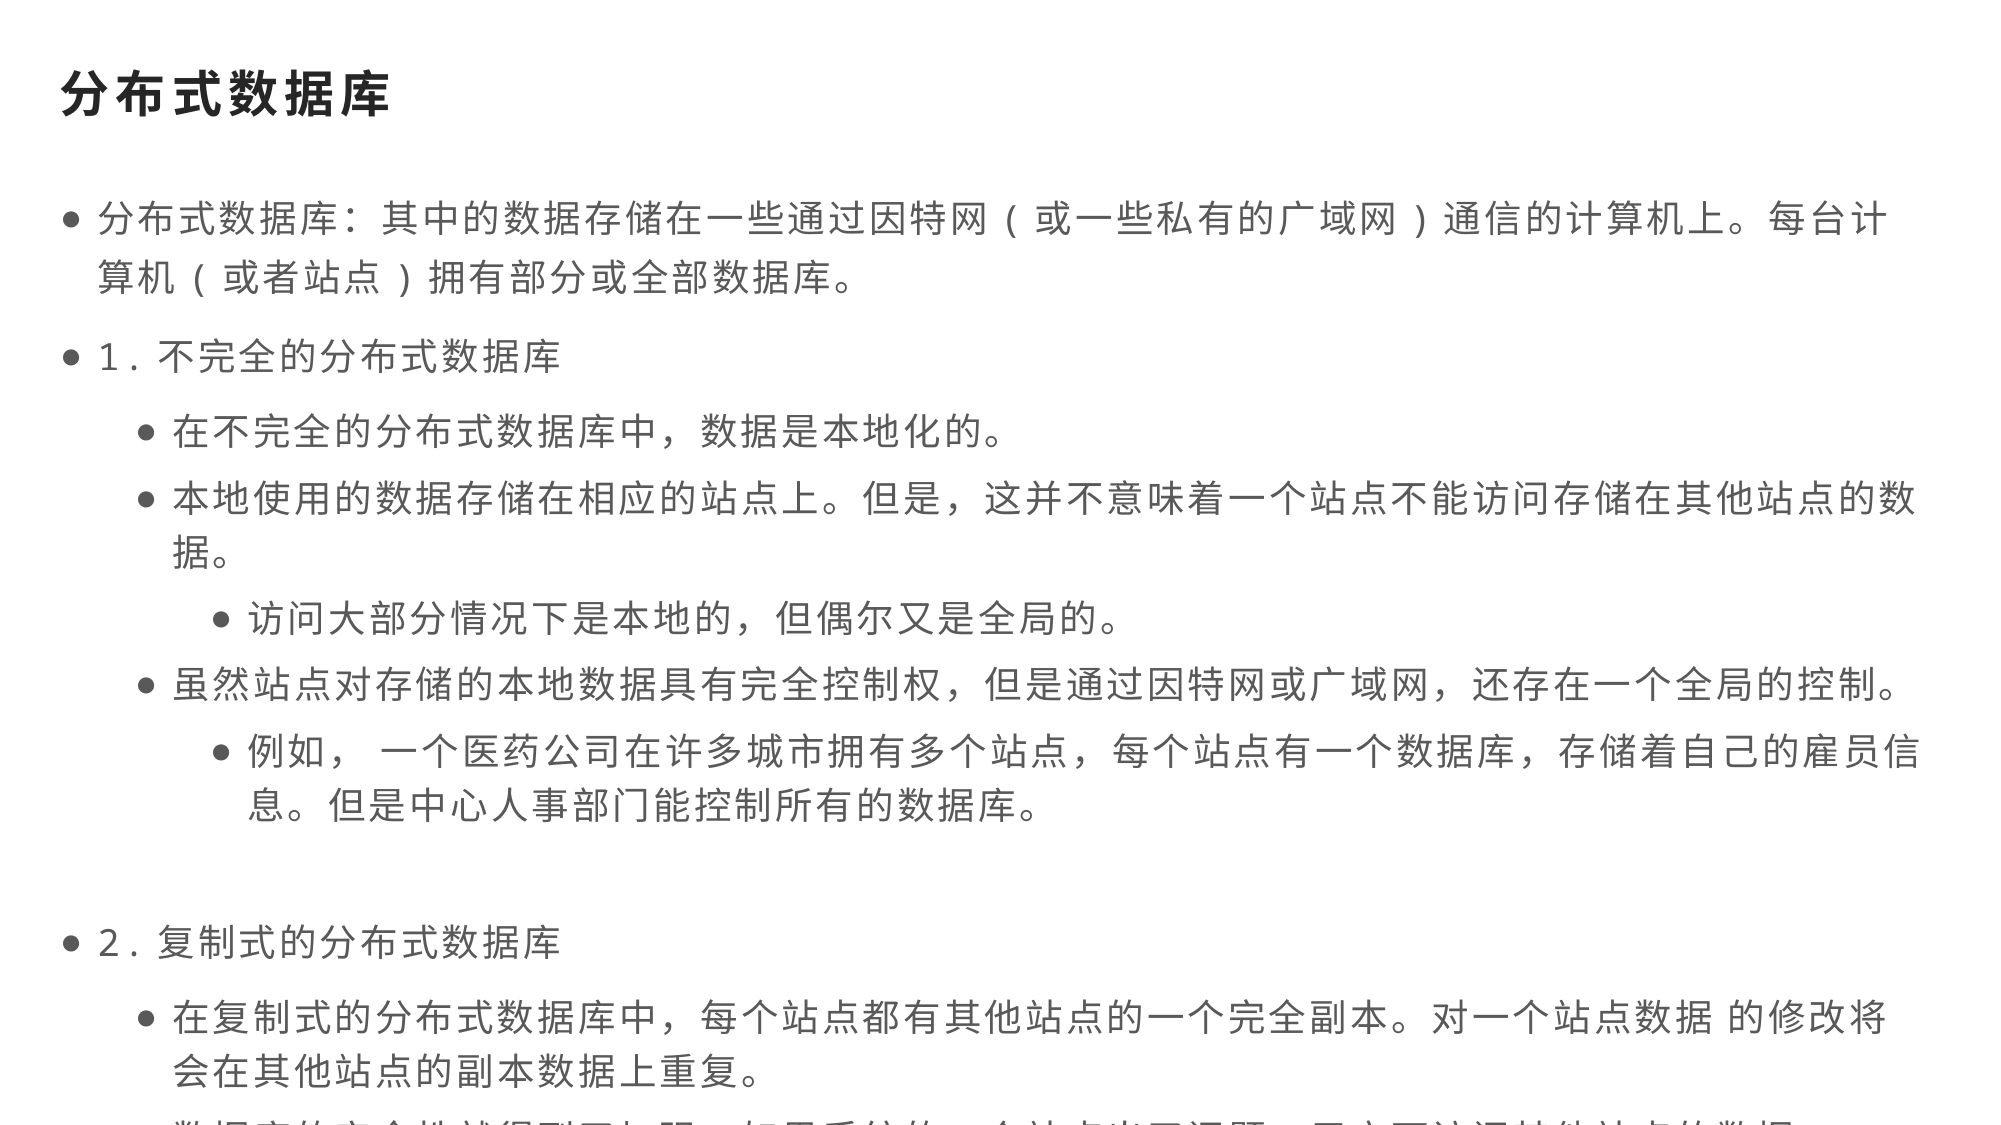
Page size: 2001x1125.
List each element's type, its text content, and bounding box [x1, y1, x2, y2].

title 分布式数据库 [45, 34, 1845, 151]
list 分布式数据库：其中的数据存储在一些通过因特网(或一些私有的广域网)通信的计算机上。每台计算机(或者站点)拥有部分或全部数据库。 1.不完全的分布式数据库 在不完全的分布式数据库中，数据是本地化的。 本地使用的数据存储在相应的站点上。但是，这并不意味着一个站点不能访问存储在其他站点的数据。 访问大部分情况下是本地的，但偶尔又是全局的。 虽然站点对存储的本地数据具有完全控制权，但是通过因特网或广域网，还存在一个全局的控制。 例如， 一个医药公司在许多城市拥有多个站点，每个站点有一个数据库，存储着自己的雇员信息。但是中心人事部门能控制所有的数据库。 2.复制式的分布式数据库 在复制式的分布式数据库中，每个站点都有其他站点的一个完全副本。对一个站点数据 的修改将会在其他站点的副本数据上重复。 数据库的安全性就得到了加强。如果系统的一个站点出了问题，用户可访问其他站点的数据。 [45, 174, 1945, 1101]
